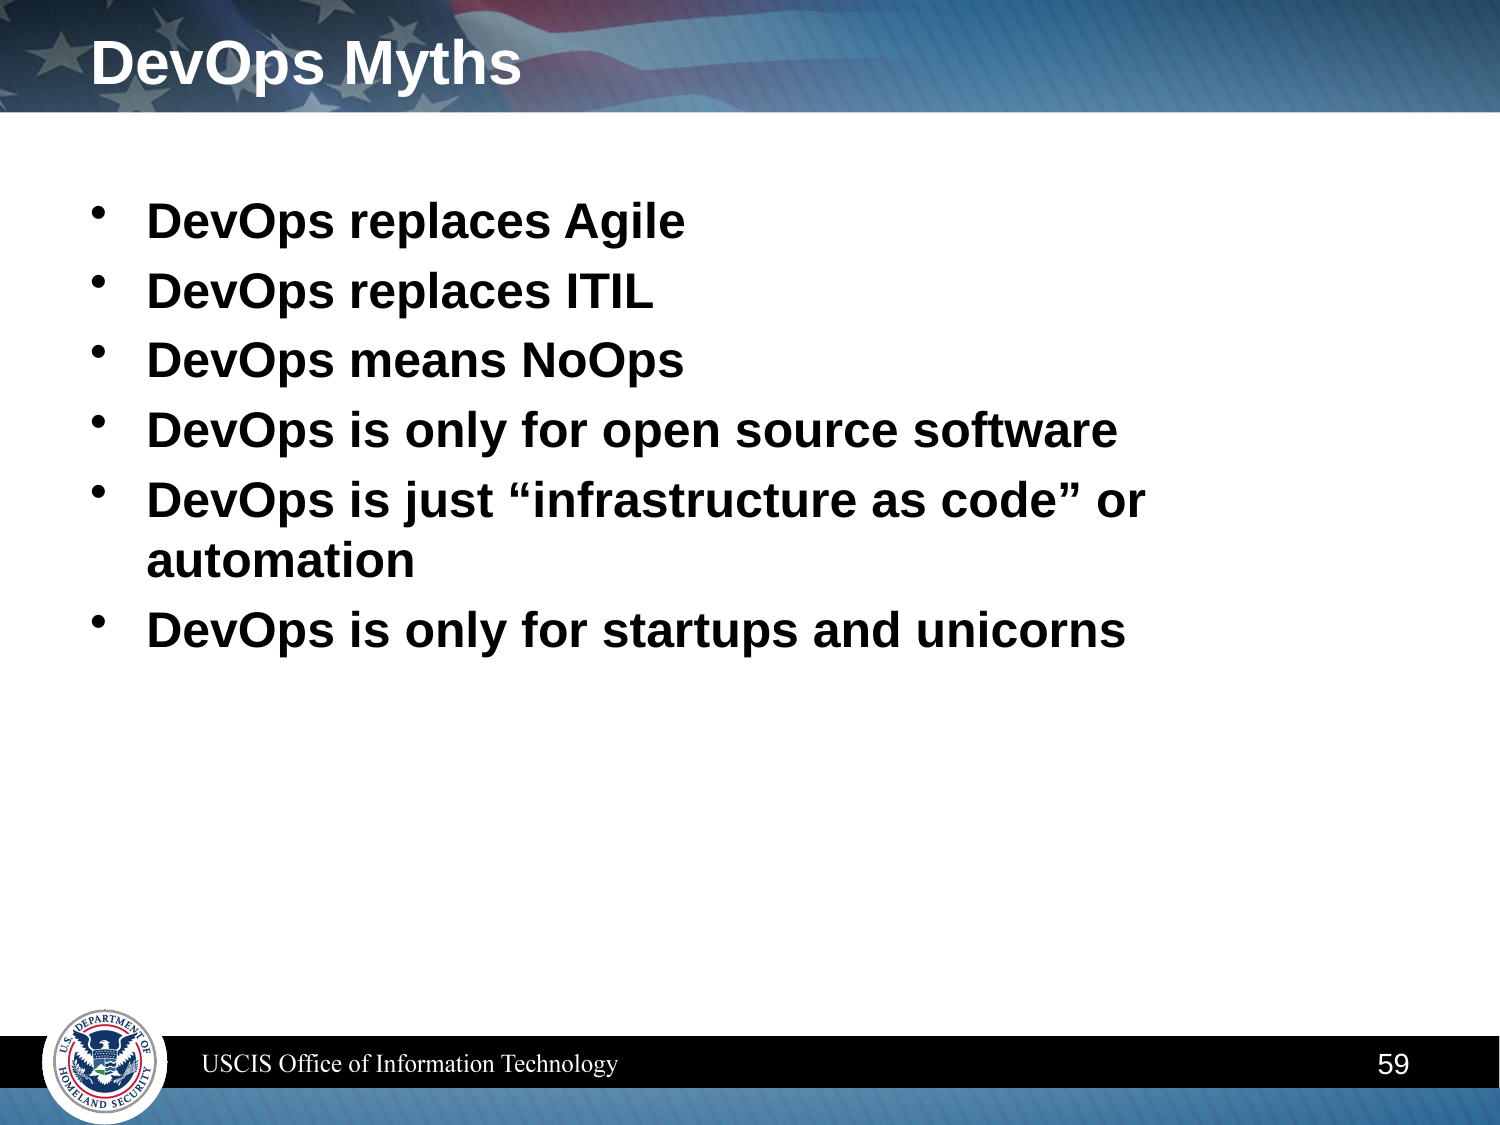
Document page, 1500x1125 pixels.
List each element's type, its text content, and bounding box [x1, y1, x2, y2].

list DevOps replaces Agile DevOps replaces ITIL DevOps means NoOps DevOps is only for open source software DevOps is just “infrastructure as code” or automation DevOps is only for startups and unicorns [75, 180, 1425, 975]
slide_number 59 [1074, 1037, 1425, 1090]
title DevOps Myths [75, 0, 1425, 106]
picture [0, 999, 1500, 1125]
picture [0, 0, 1500, 112]
